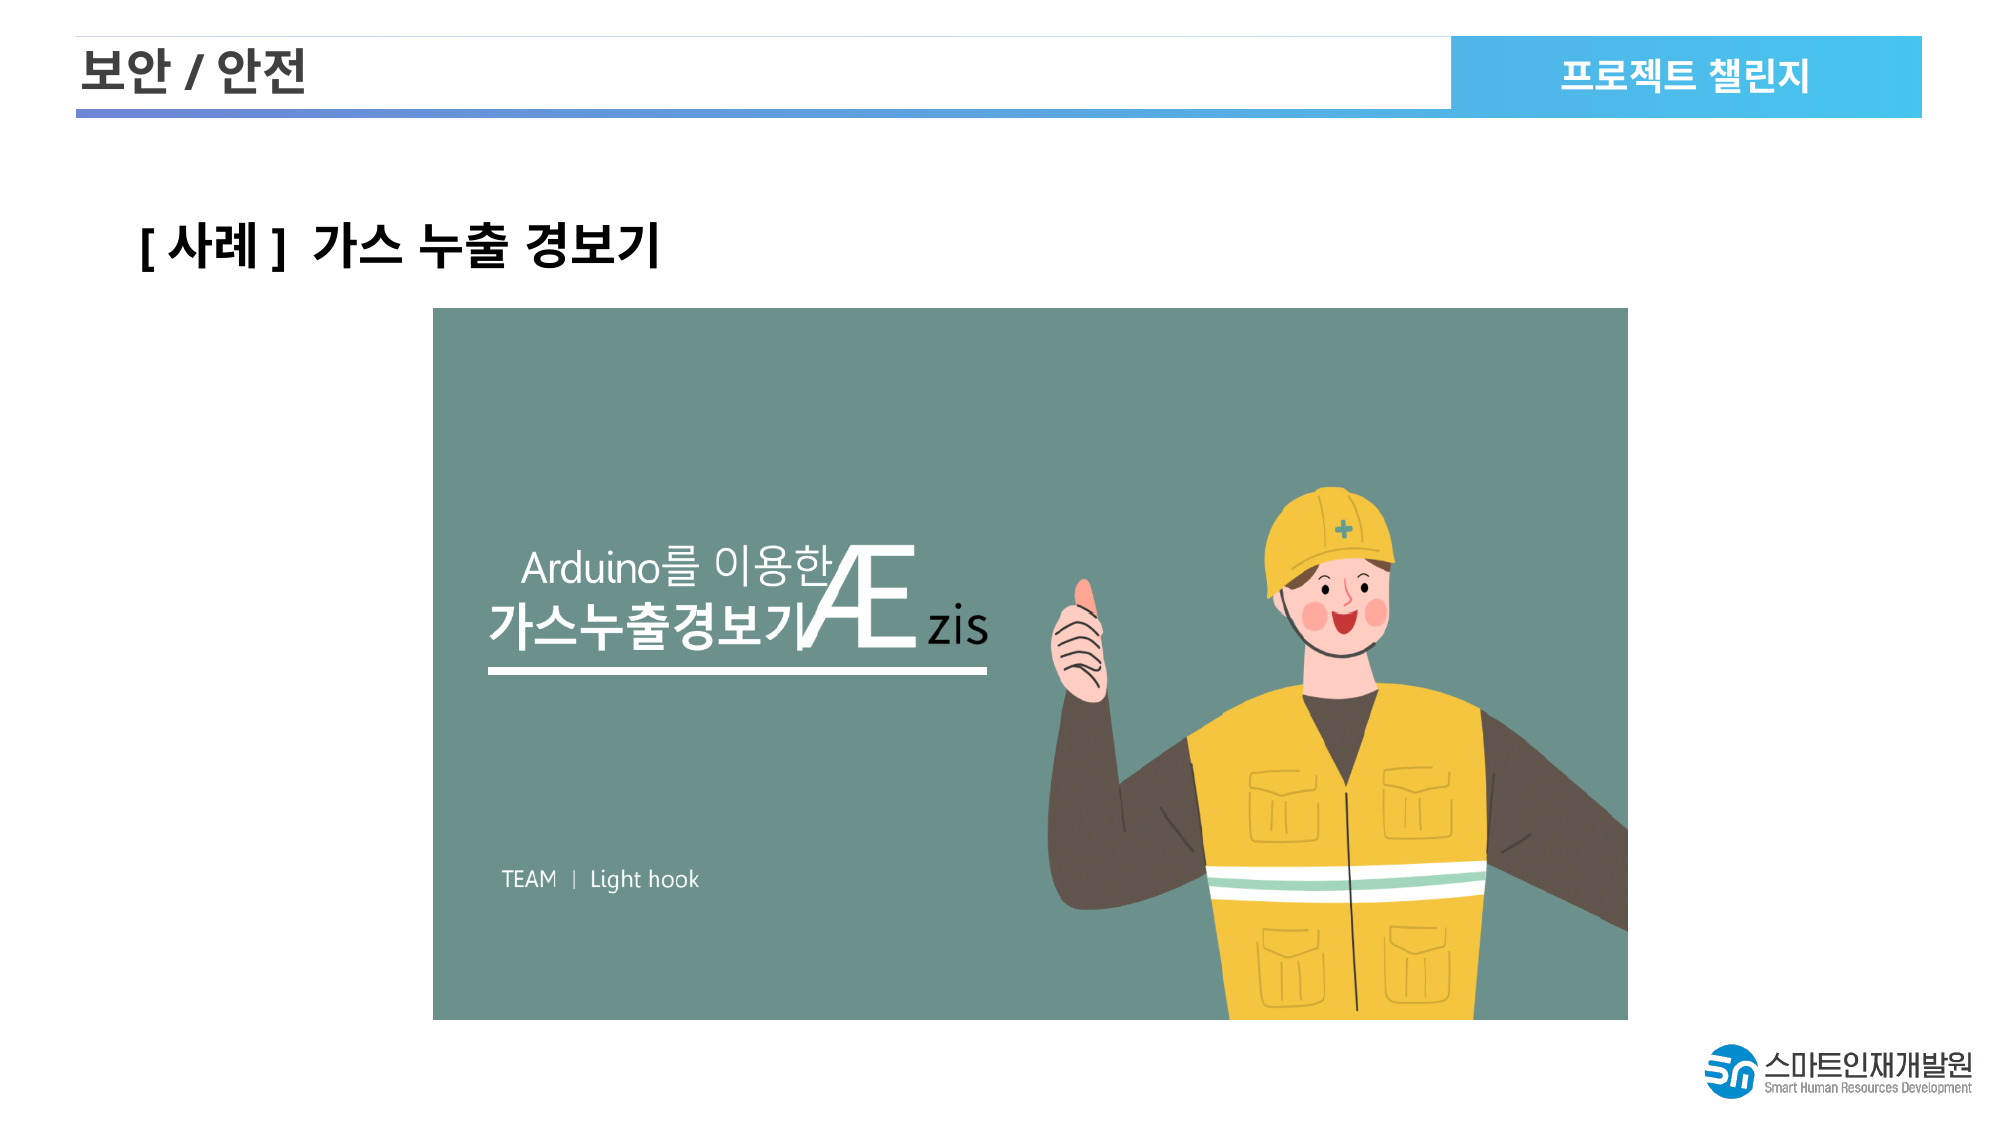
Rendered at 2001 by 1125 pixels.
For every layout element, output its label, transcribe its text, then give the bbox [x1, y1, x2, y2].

text_box 보안/안전 [65, 33, 324, 108]
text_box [76, 36, 1922, 118]
text_box [사례] 가스 누출 경보기 [124, 207, 1937, 283]
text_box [433, 308, 1628, 1020]
picture [1692, 1033, 1985, 1110]
